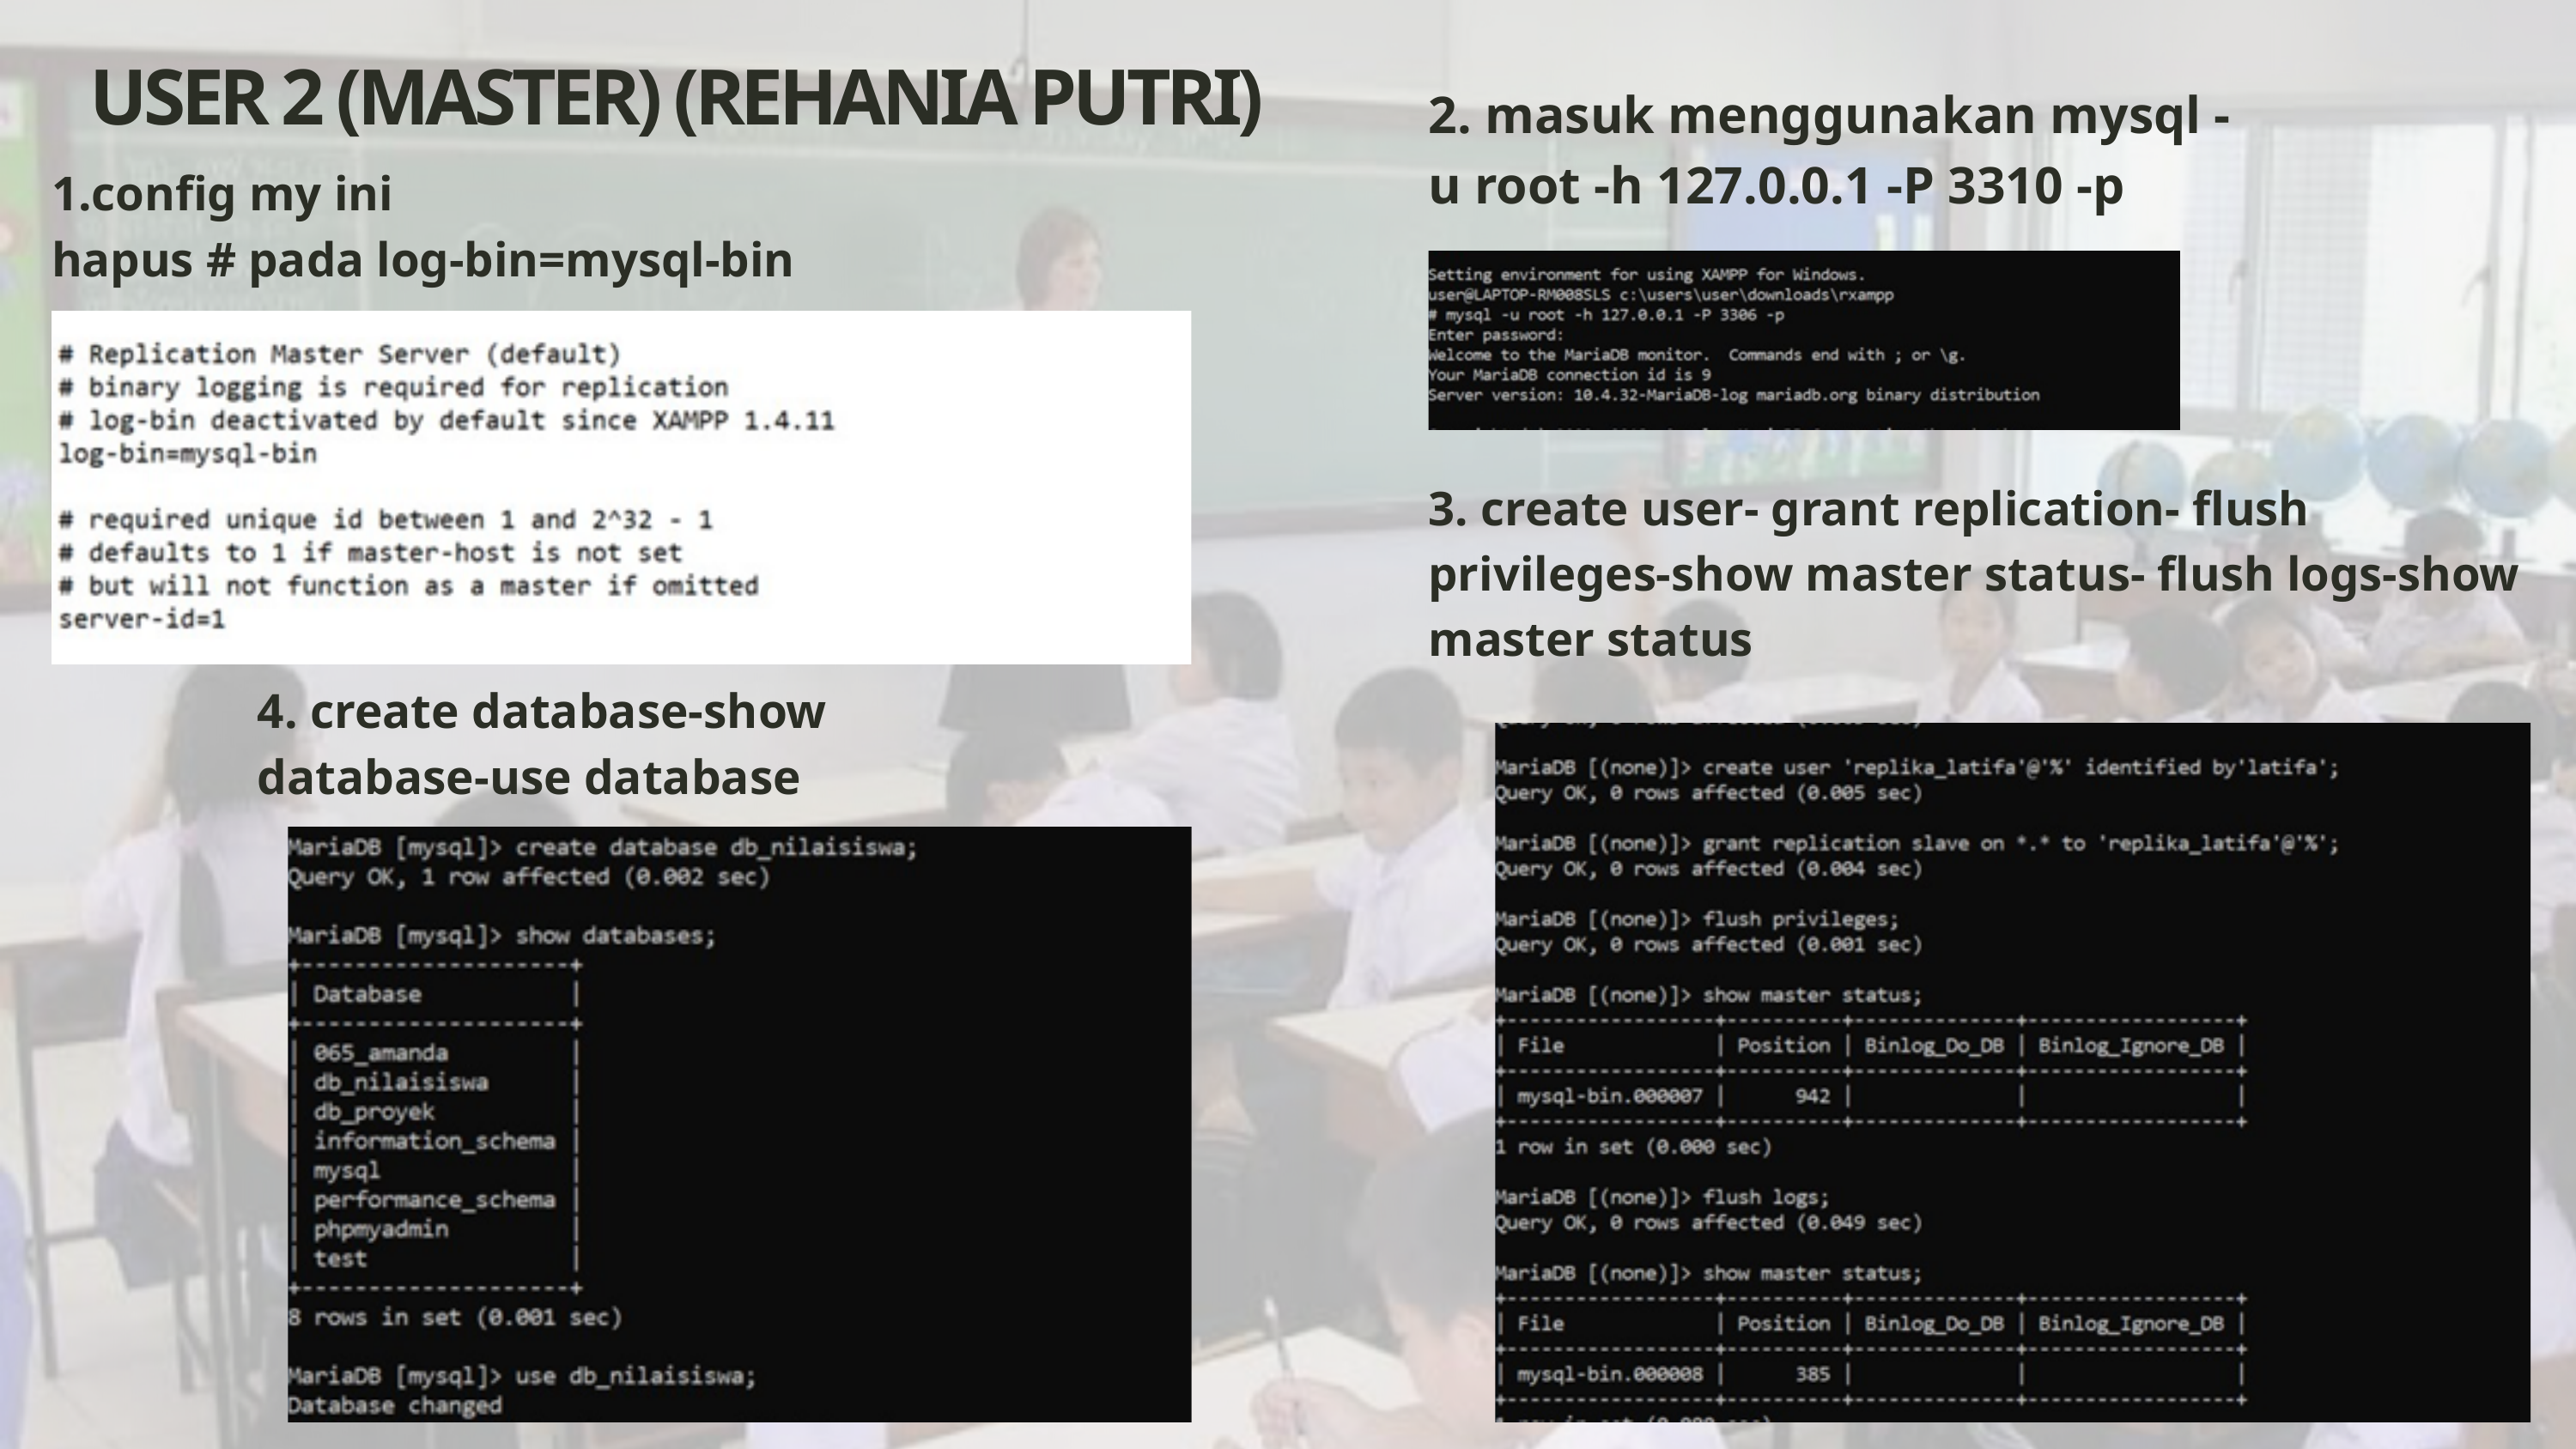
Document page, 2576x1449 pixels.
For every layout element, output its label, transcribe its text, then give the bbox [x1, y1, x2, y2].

text_box [51, 311, 1192, 664]
text_box 4. create database-show database-use database [257, 671, 1023, 804]
text_box 3. create user- grant replication- flush privileges-show master status- flush logs-show master status [1428, 470, 2531, 666]
text_box 1.config my ini hapus # pada log-bin=mysql-bin [51, 155, 810, 286]
text_box USER 2 (MASTER) (REHANIA PUTRI) [89, 64, 2180, 141]
text_box 2. masuk menggunakan mysql - u root -h 127.0.0.1 -P 3310 -p [1428, 72, 2248, 215]
text_box [1428, 251, 2180, 430]
text_box [288, 827, 1192, 1422]
text_box [1495, 723, 2531, 1422]
text_box [0, 0, 2576, 1449]
